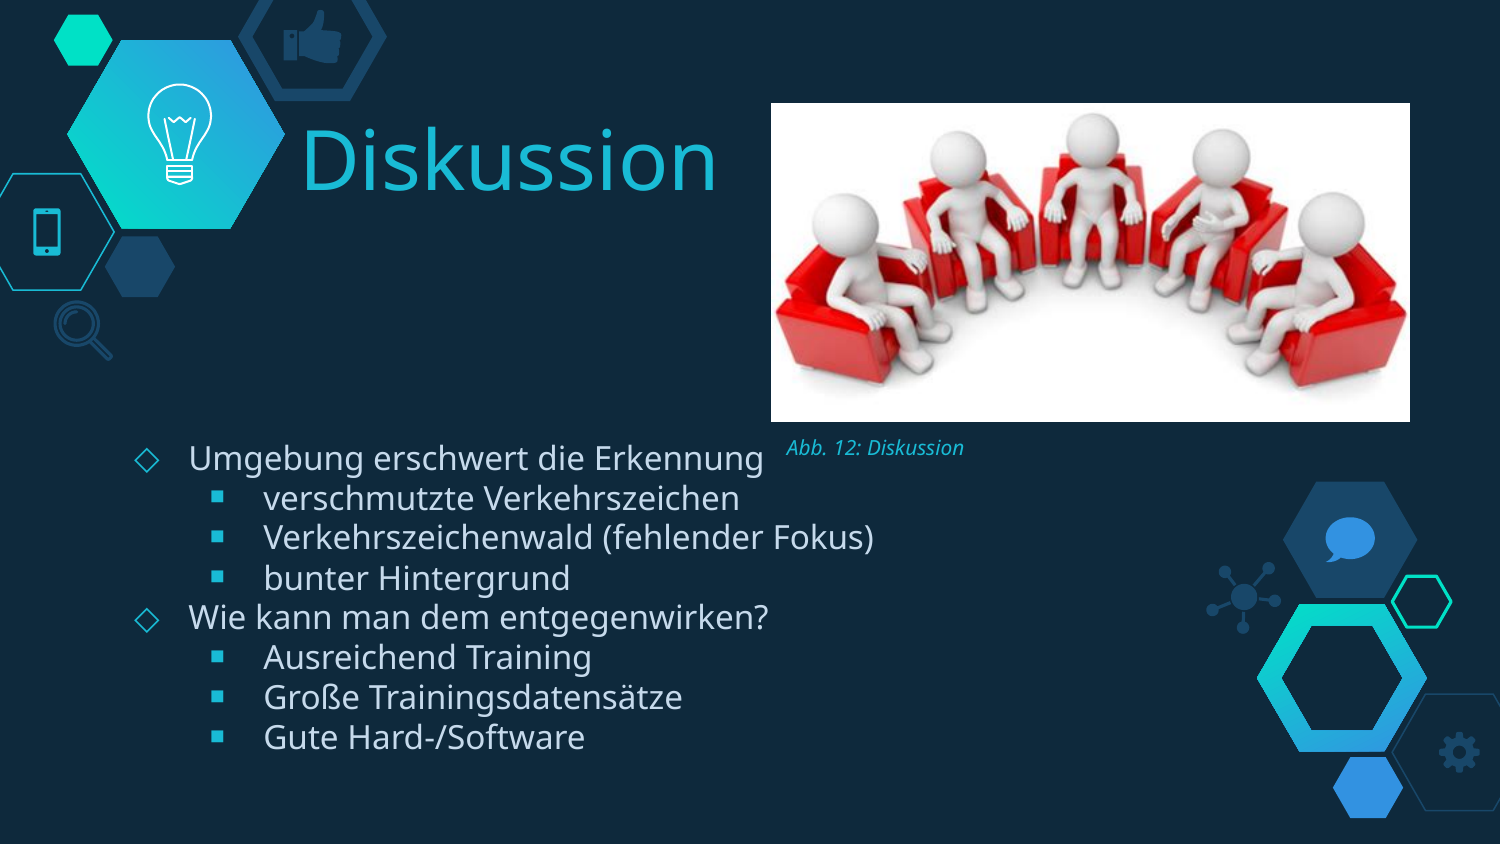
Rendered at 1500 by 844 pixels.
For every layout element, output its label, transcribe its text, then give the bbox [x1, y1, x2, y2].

list Umgebung erschwert die Erkennung verschmutzte Verkehrszeichen Verkehrszeichenwald (fehlender Fokus) bunter Hintergrund Wie kann man dem entgegenwirken? Ausreichend Training Große Trainingsdatensätze Gute Hard-/Software [98, 421, 910, 767]
picture [771, 102, 1410, 423]
title Diskussion [284, 116, 766, 223]
text_box Abb. 12: Diskussion [771, 430, 1263, 472]
